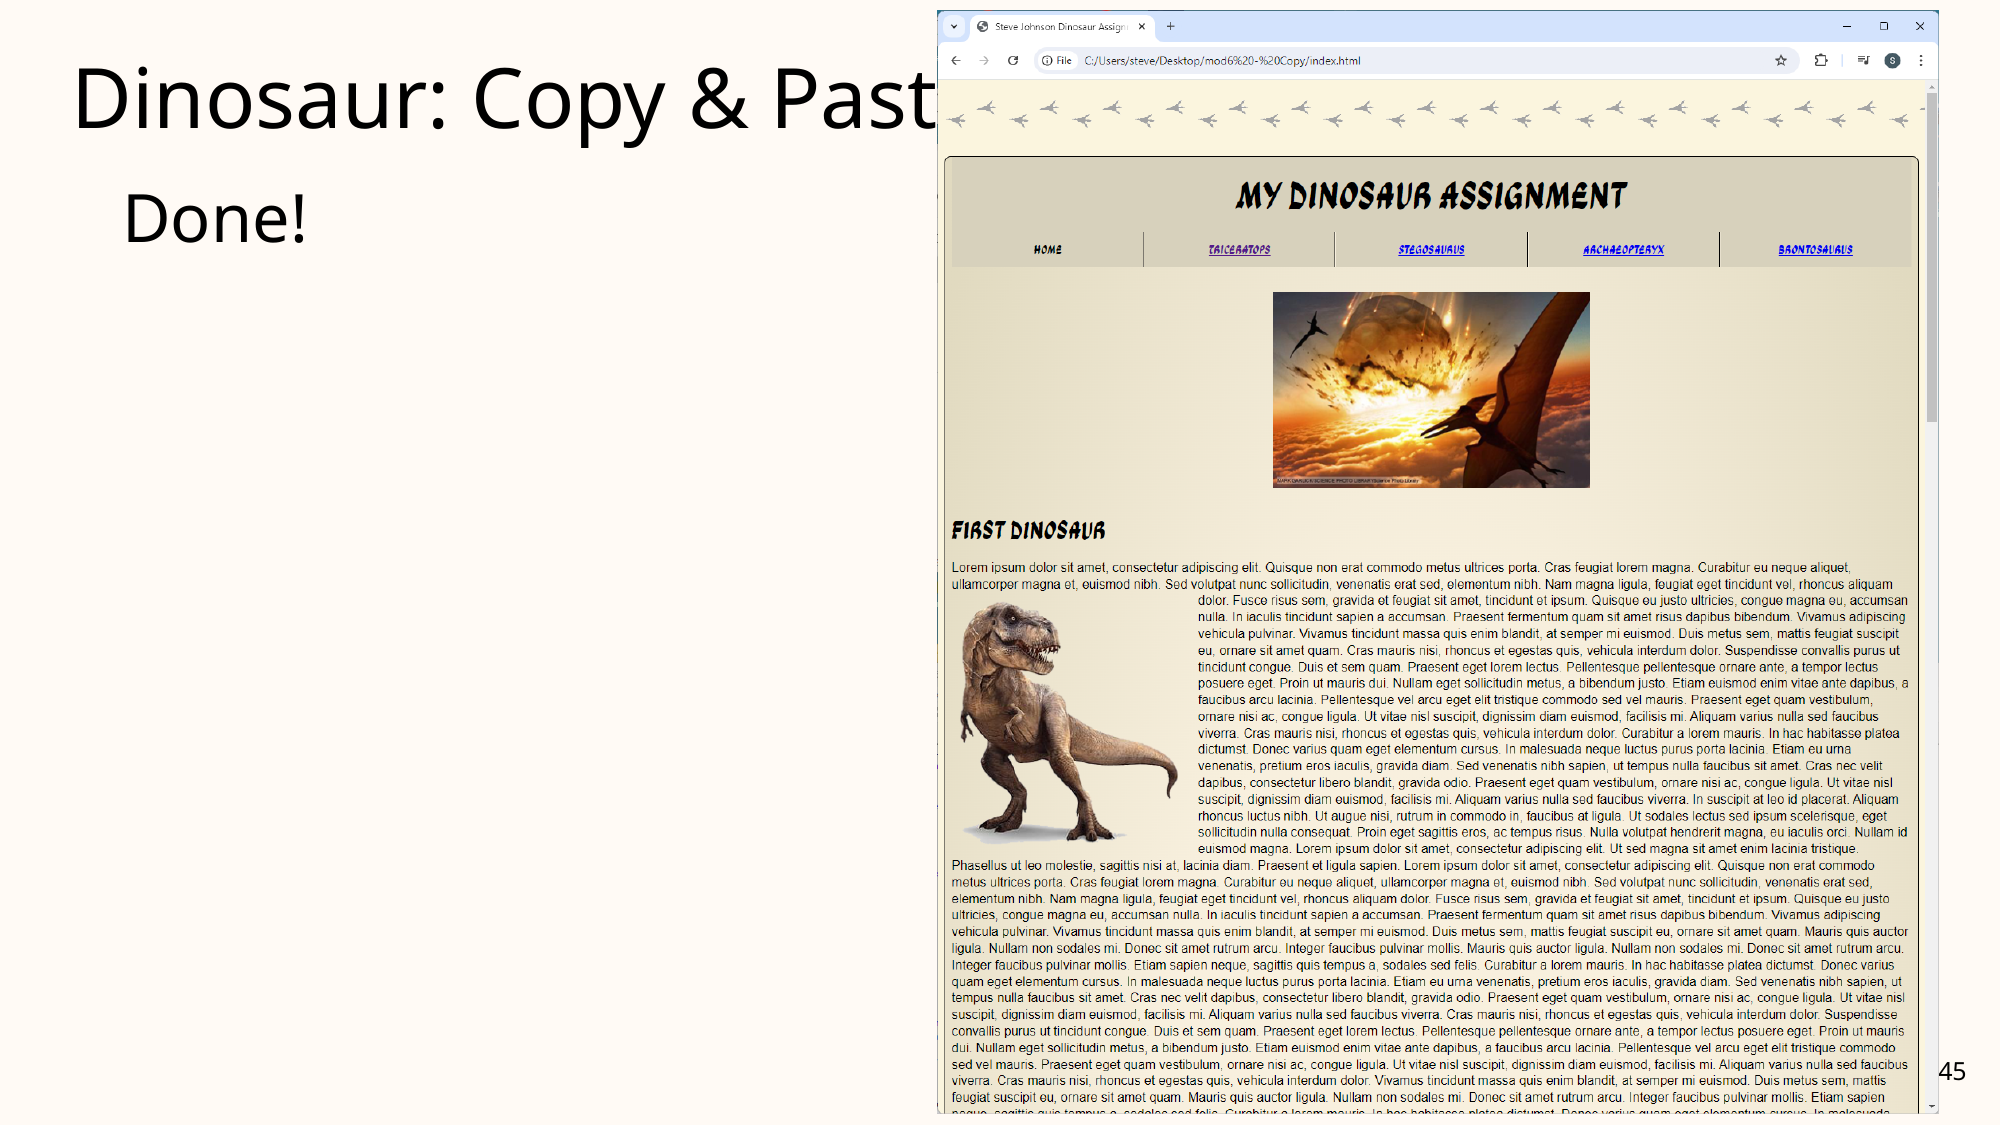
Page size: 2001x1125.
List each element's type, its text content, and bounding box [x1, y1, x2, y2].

text_box 45 [1943, 1042, 1982, 1103]
text_box Done! [107, 128, 932, 264]
title Dinosaur: Copy & Paste [56, 0, 1597, 197]
picture [937, 10, 1940, 1114]
